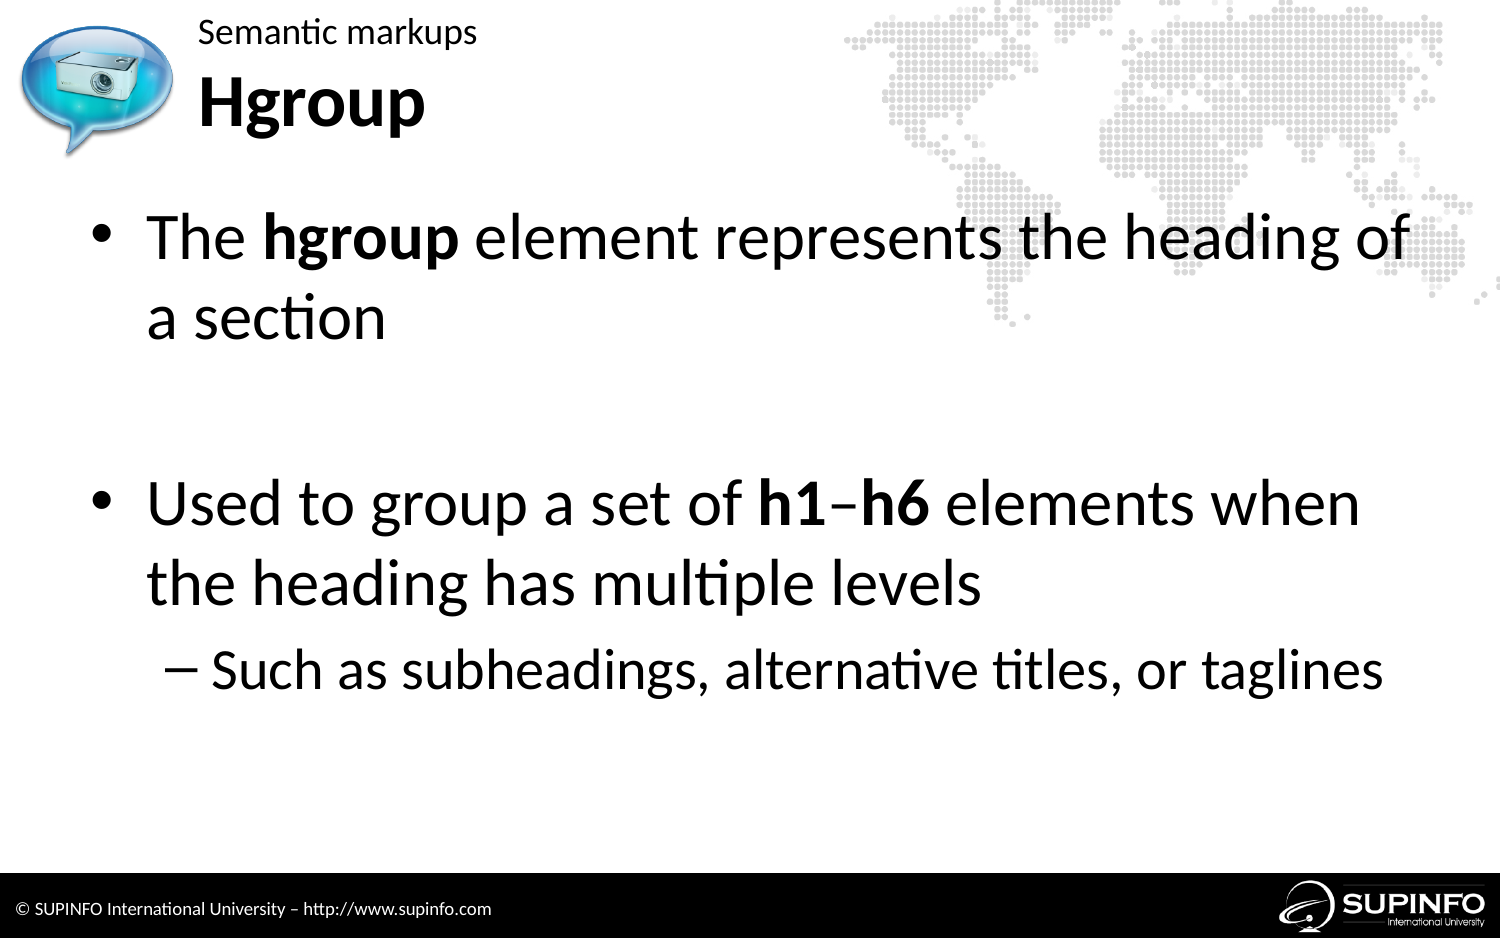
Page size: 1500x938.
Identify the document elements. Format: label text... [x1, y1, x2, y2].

picture [17, 19, 179, 162]
picture [1269, 870, 1494, 938]
text_box Semantic markups [183, 0, 1459, 56]
picture [844, 0, 1500, 327]
text_box Hgroup [183, 56, 1459, 138]
list The hgroup element represents the heading of a section Used to group a set of h1–h6 elements when the heading has multiple levels Such as subheadings, alternative titles, or taglines [74, 184, 1460, 880]
